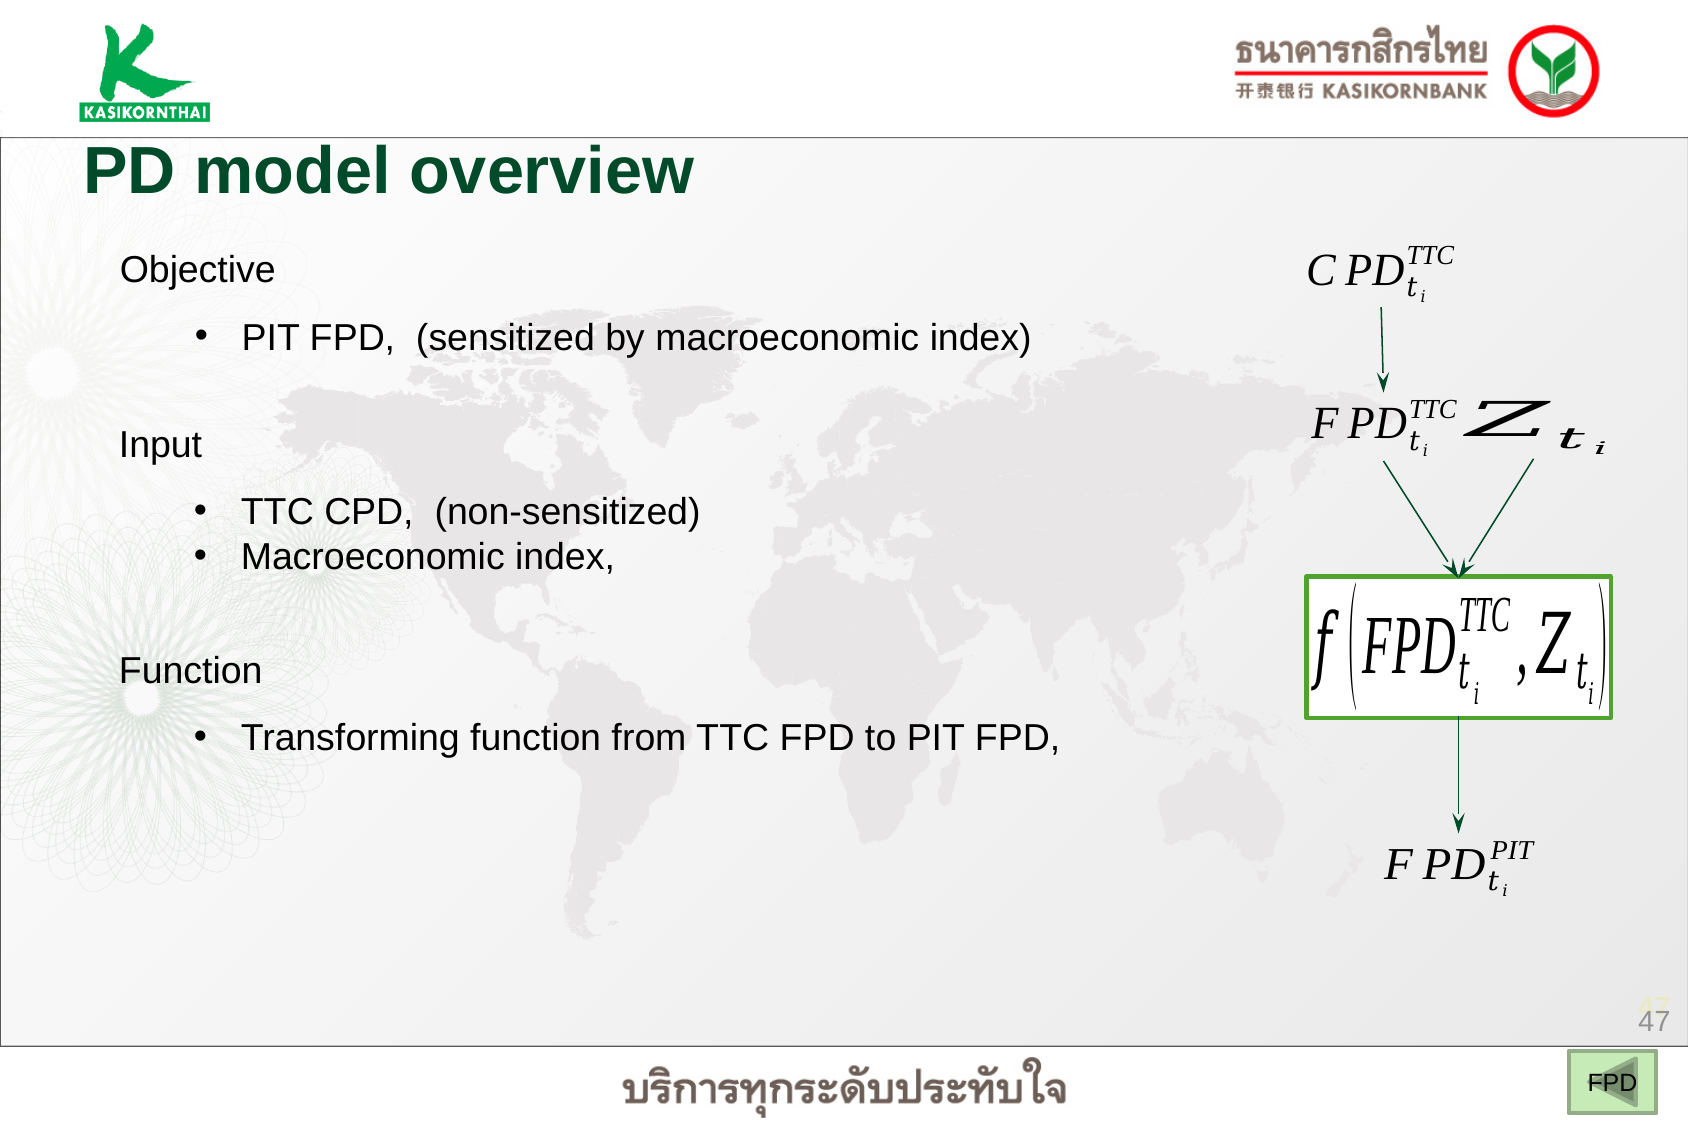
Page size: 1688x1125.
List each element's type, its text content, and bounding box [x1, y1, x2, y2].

picture [0, 1049, 1688, 1125]
text_box FPD [1567, 1049, 1658, 1115]
picture [79, 23, 210, 122]
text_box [1380, 306, 1384, 393]
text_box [1383, 460, 1456, 579]
picture [1233, 23, 1601, 120]
text_box PD model overview [67, 135, 721, 198]
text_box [1458, 458, 1534, 579]
